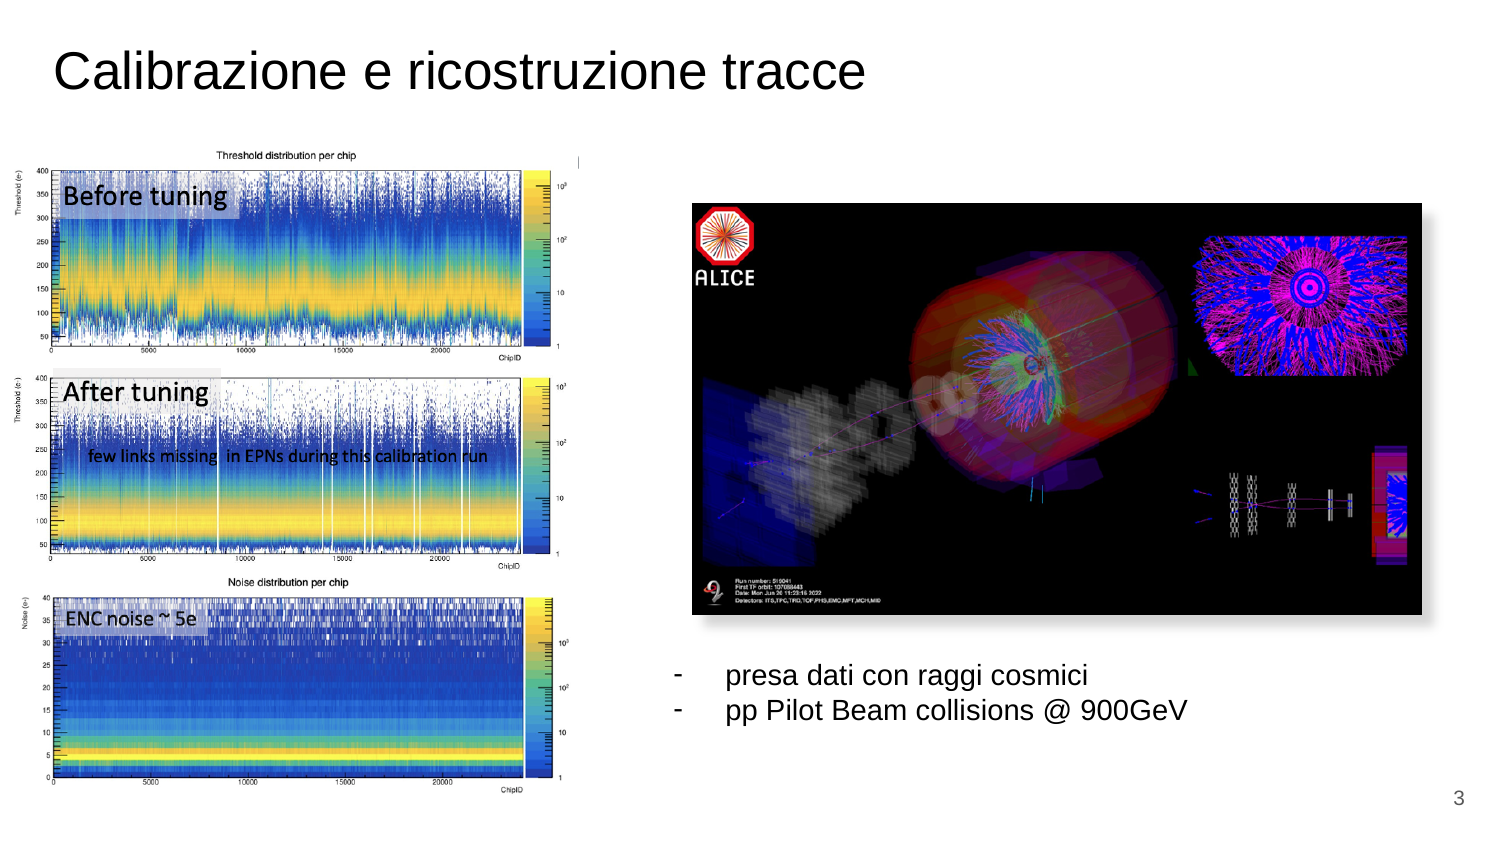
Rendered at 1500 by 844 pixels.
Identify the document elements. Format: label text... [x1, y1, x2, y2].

picture [687, 199, 1450, 642]
text_box presa dati con raggi cosmici pp Pilot Beam collisions @ 900GeV [635, 641, 1500, 776]
picture [11, 150, 579, 799]
slide_number ‹#› [1389, 776, 1480, 830]
title Calibrazione e ricostruzione tracce [38, 21, 1437, 116]
